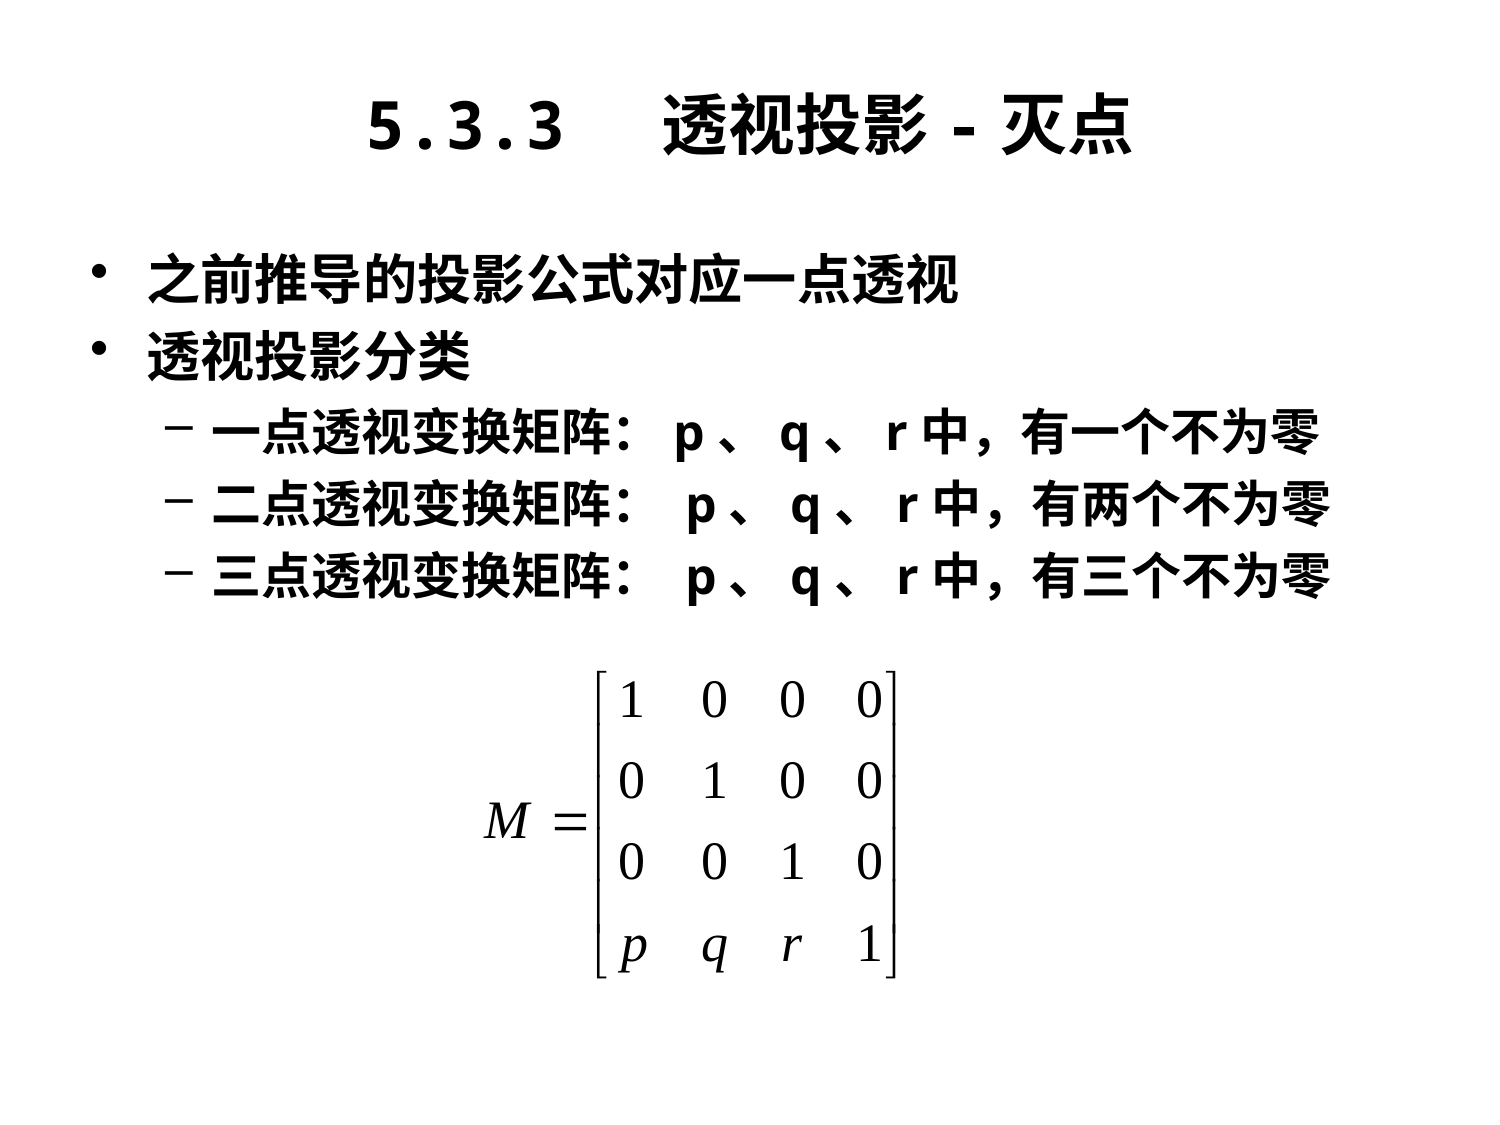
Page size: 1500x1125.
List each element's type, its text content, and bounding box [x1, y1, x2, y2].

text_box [474, 662, 917, 988]
list 之前推导的投影公式对应一点透视 透视投影分类 一点透视变换矩阵：p、q、r中，有一个不为零 二点透视变换矩阵： p、q、r中，有两个不为零 三点透视变换矩阵： p、q、r中，有三个不为零 [74, 237, 1426, 1006]
title 5.3.3 透视投影-灭点 [74, 44, 1426, 201]
